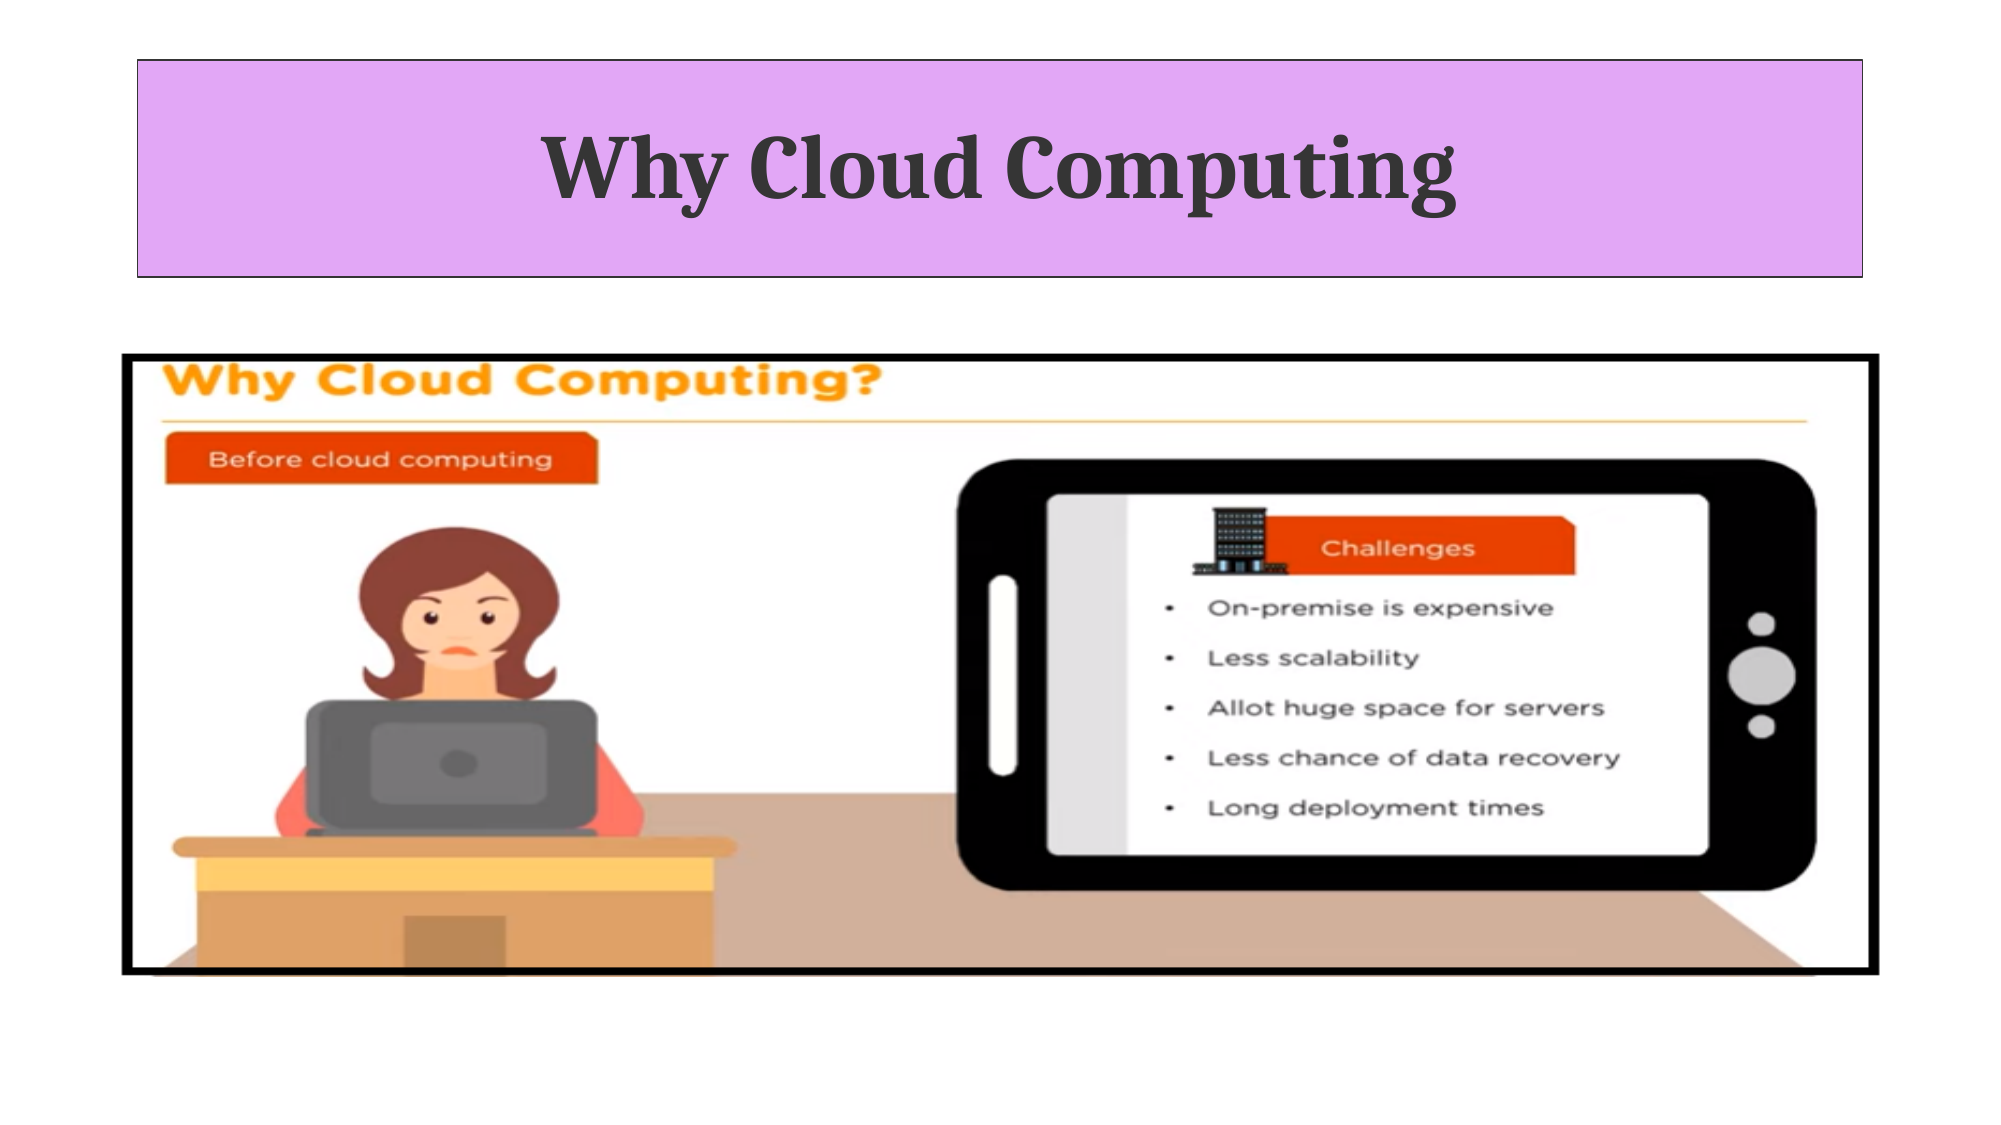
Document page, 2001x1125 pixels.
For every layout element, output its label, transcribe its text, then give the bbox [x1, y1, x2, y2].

title Why Cloud Computing [137, 59, 1863, 278]
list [116, 343, 1897, 977]
